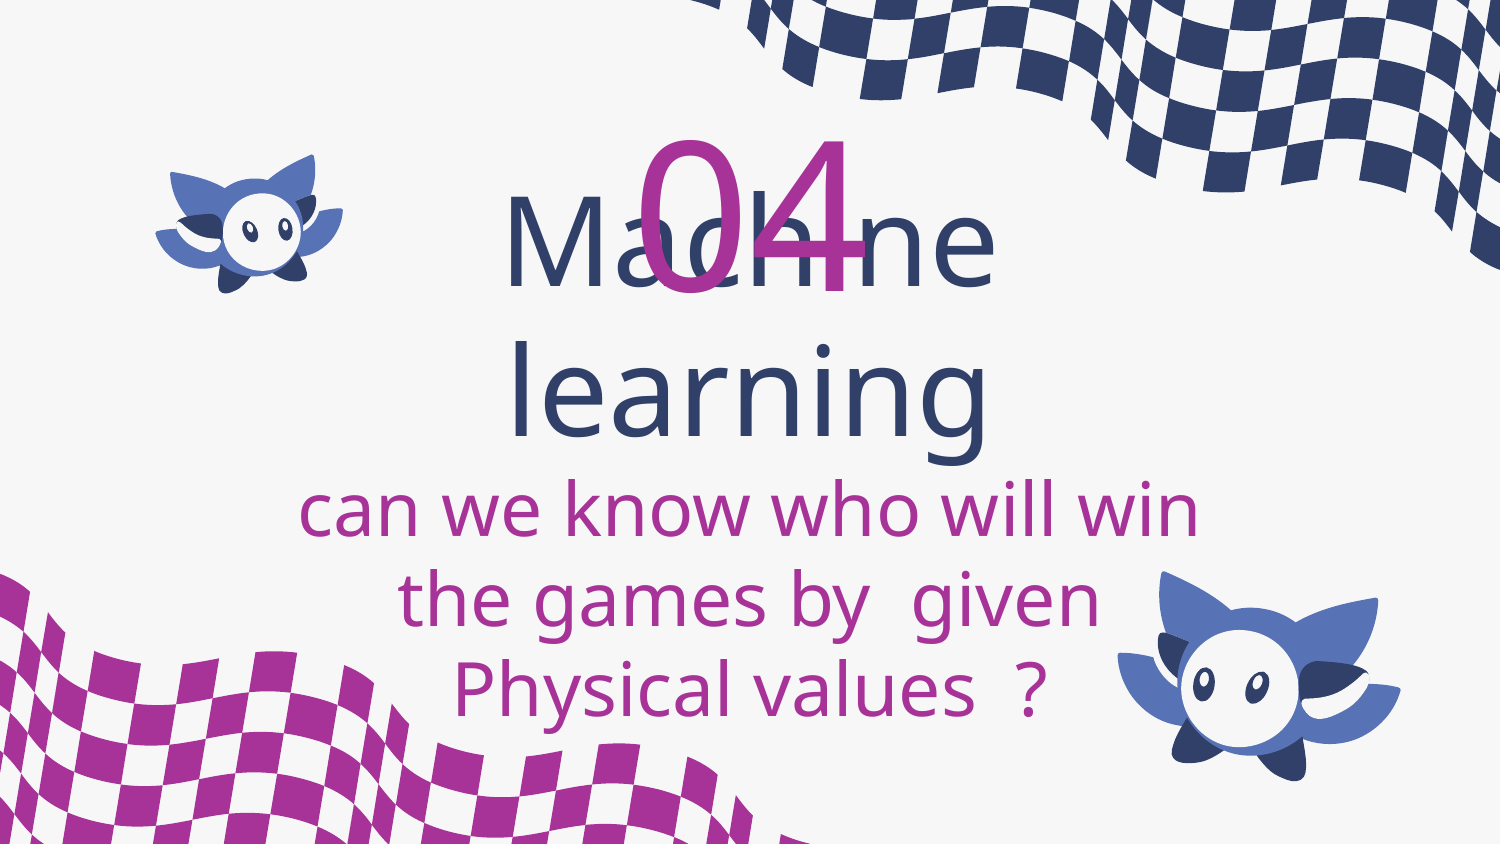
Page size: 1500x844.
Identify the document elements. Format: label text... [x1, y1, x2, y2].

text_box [154, 158, 344, 290]
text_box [1115, 578, 1402, 776]
title 04 [600, 102, 900, 313]
title Machine learning can we know who will win the games by given Physical values ? [262, 371, 1238, 522]
